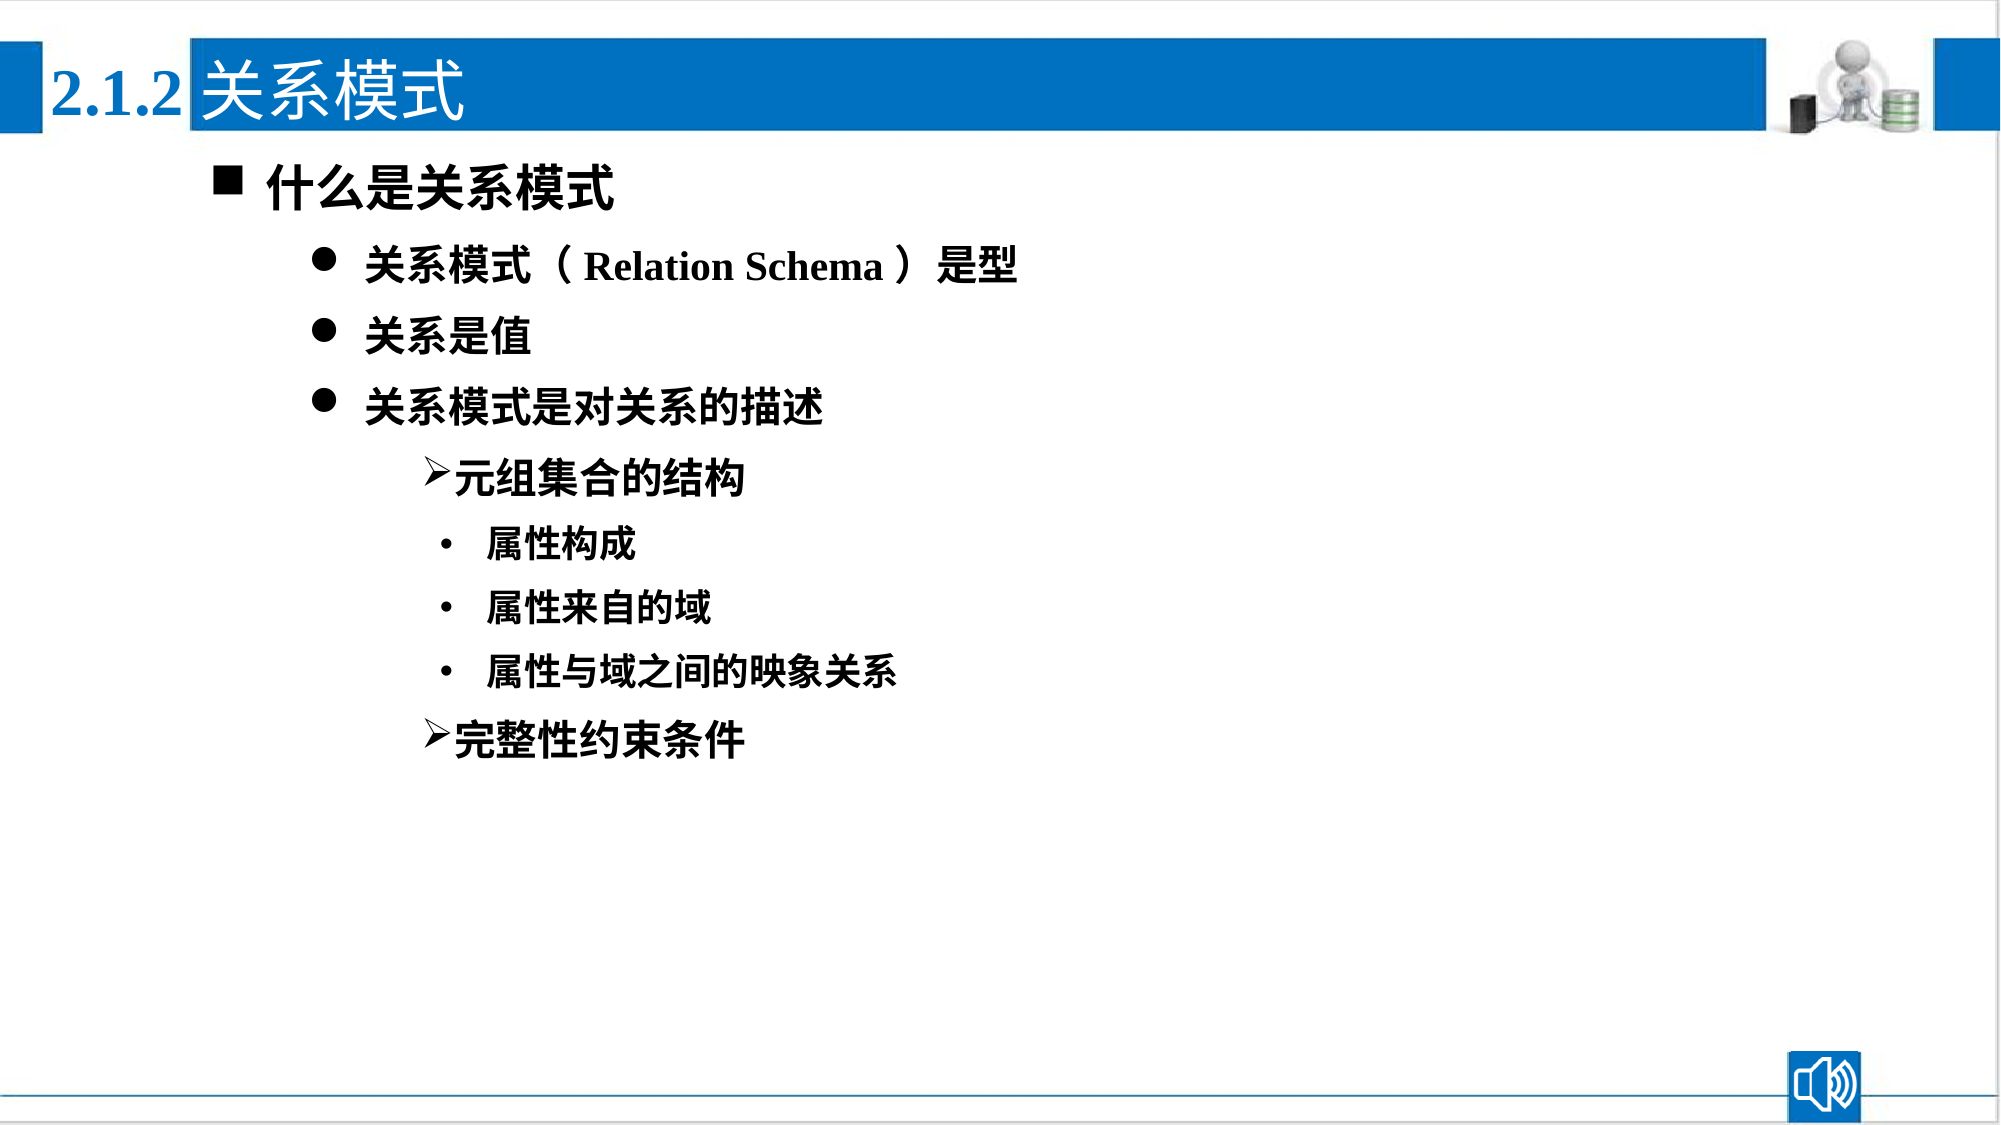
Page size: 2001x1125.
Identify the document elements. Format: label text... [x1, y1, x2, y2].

text_box 2.1.2 [35, 41, 184, 136]
text_box 什么是关系模式 [194, 148, 1071, 224]
picture [0, 0, 2001, 1125]
text_box 关系模式 [184, 41, 894, 136]
text_box 关系模式（Relation Schema）是型 关系是值 关系模式是对关系的描述 元组集合的结构 属性构成 属性来自的域 属性与域之间的映象关系 完整性约束条件 [293, 231, 1697, 772]
